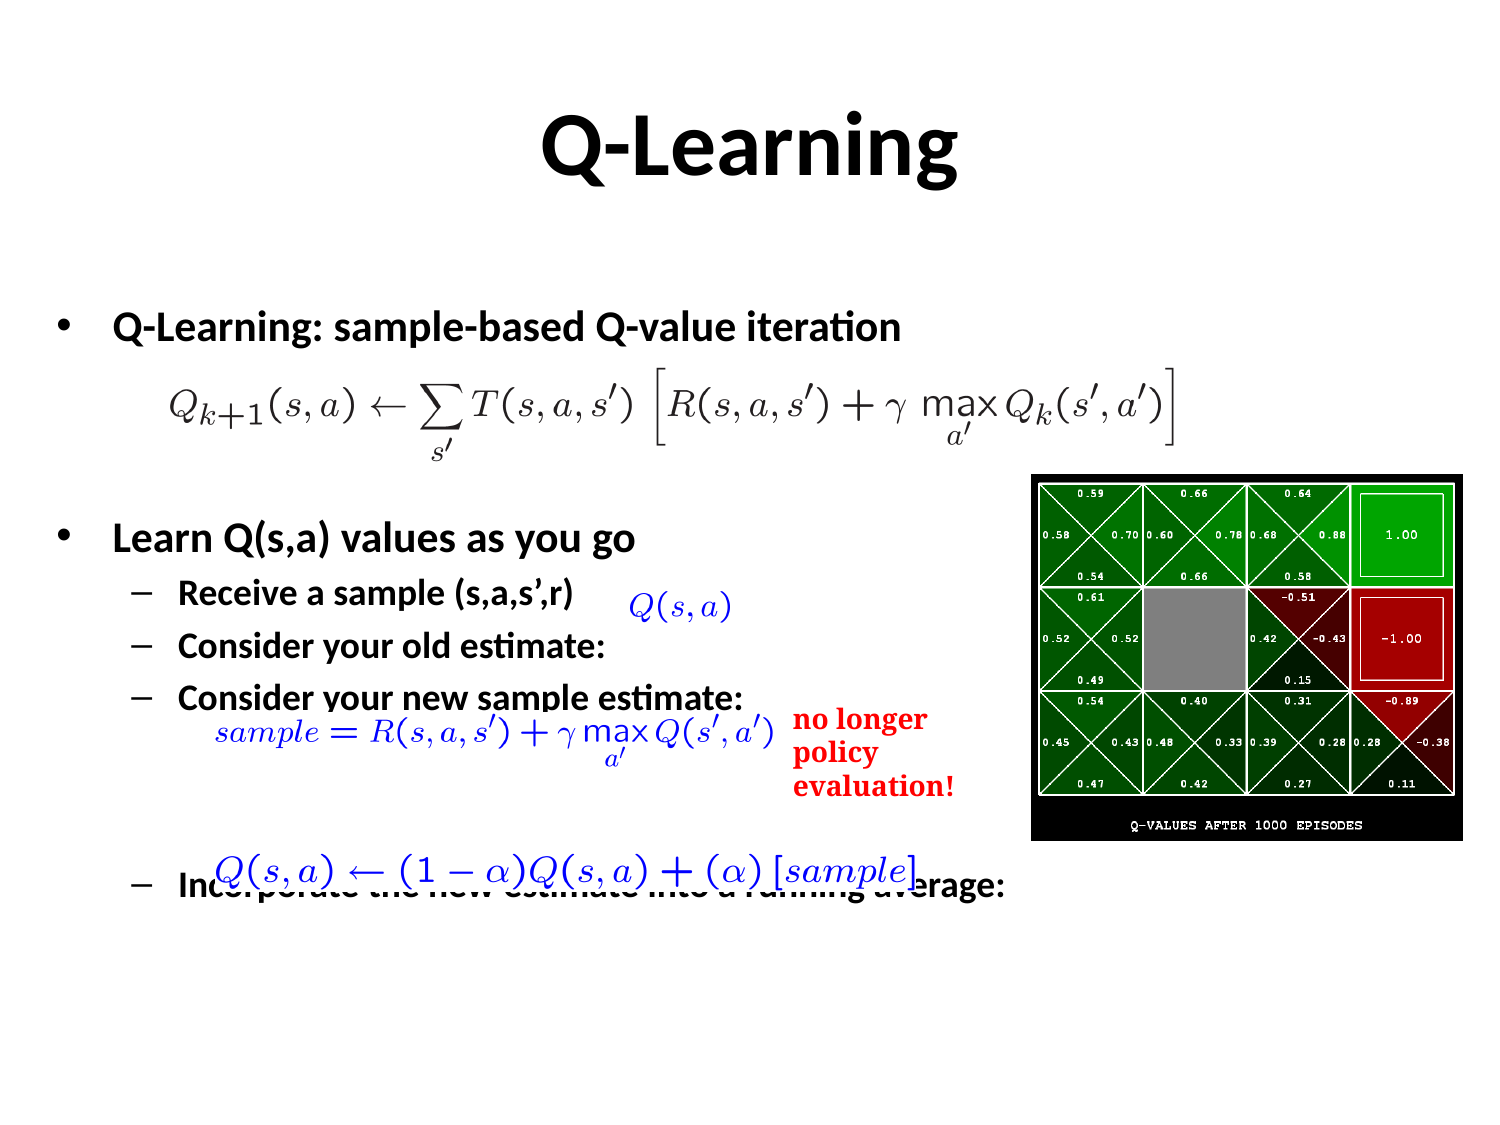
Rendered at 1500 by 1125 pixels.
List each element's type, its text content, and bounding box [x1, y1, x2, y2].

title Q-Learning [75, 45, 1425, 233]
picture [215, 712, 773, 767]
picture [627, 590, 730, 623]
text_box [1031, 474, 1463, 842]
list Q-Learning: sample-based Q-value iteration Learn Q(s,a) values as you go Receive a sample (s,a,s’,r) Consider your old estimate: Consider your new sample estimate: Incorporate the new estimate into a running average: [41, 290, 1054, 848]
picture [215, 852, 917, 893]
text_box no longer policy evaluation! [778, 693, 1022, 810]
picture [169, 366, 1175, 462]
